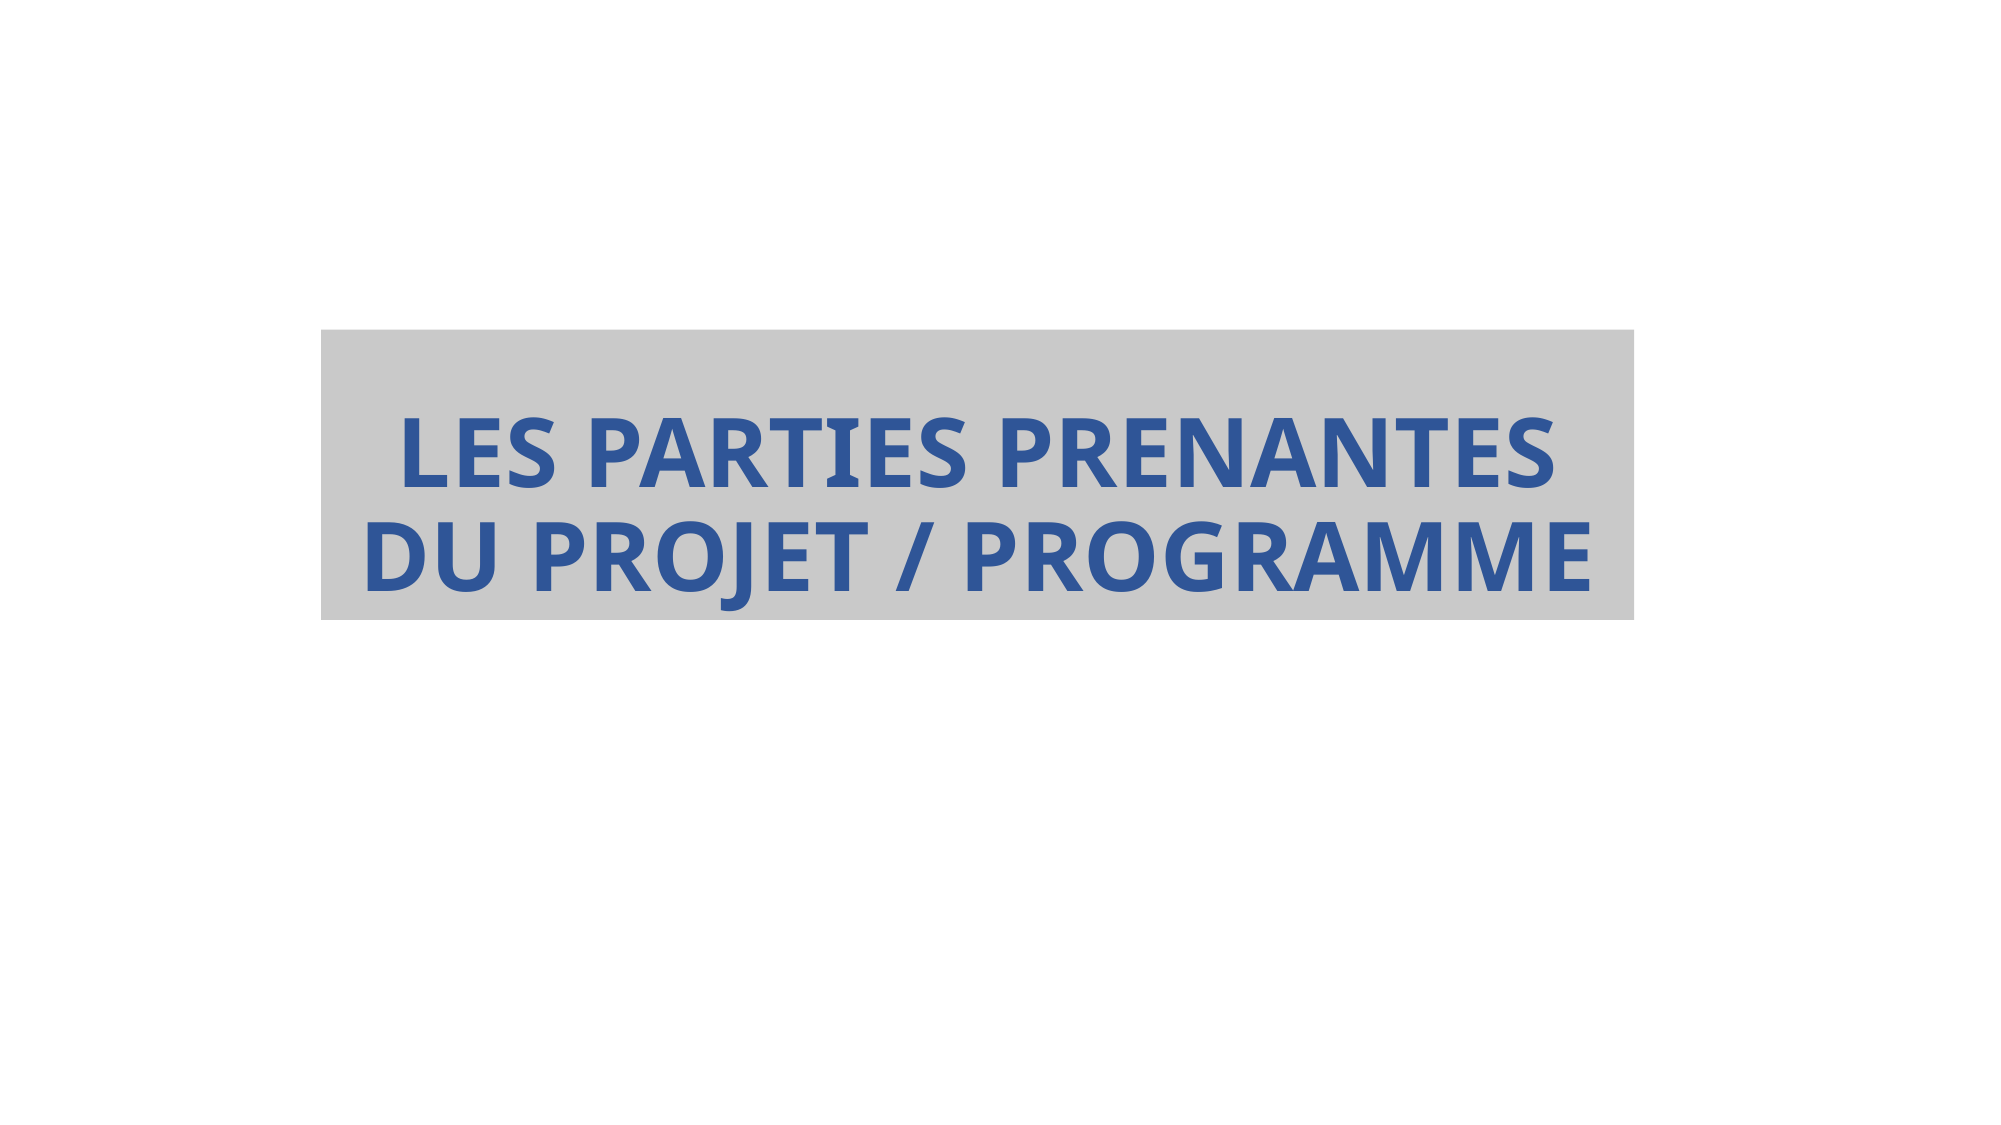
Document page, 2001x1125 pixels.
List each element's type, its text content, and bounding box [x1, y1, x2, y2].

title LES PARTIES PRENANTES DU PROJET / PROGRAMME [321, 329, 1635, 620]
